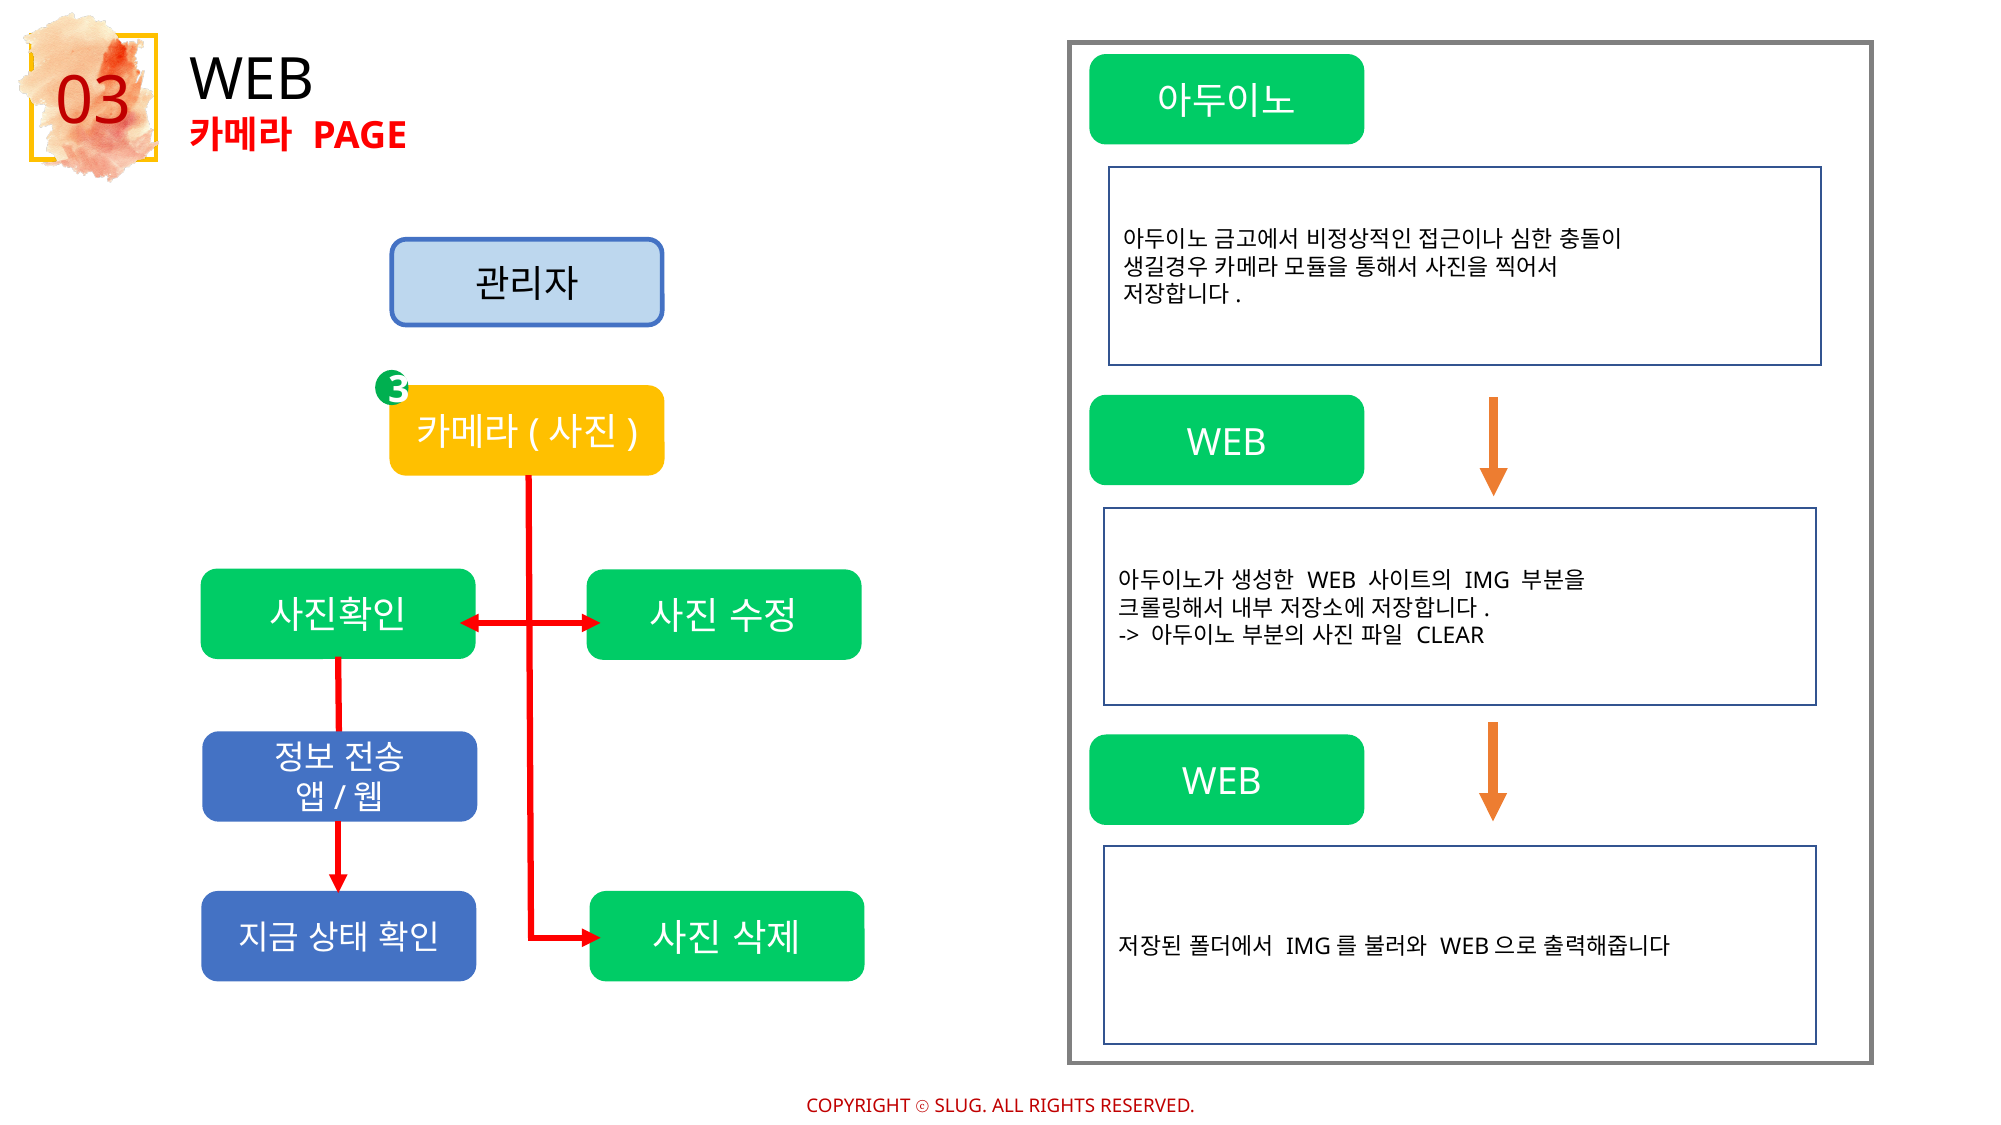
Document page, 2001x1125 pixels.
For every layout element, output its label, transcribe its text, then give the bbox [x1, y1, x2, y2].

text_box 카메라(사진) [390, 386, 664, 475]
text_box 사진 수정 [587, 570, 861, 659]
picture [12, 8, 175, 188]
text_box COPYRIGHT ⓒ SLUG. ALL RIGHTS RESERVED. [687, 1086, 1314, 1124]
text_box 아두이노 [1090, 55, 1364, 144]
text_box 3 [375, 369, 409, 406]
text_box WEB [1090, 735, 1364, 824]
text_box [1069, 41, 1873, 1064]
text_box WEB 카메라 PAGE [175, 33, 509, 164]
text_box 아두이노 금고에서 비정상적인 접근이나 심한 충돌이 생길경우 카메라 모듈을 통해서 사진을 찍어서 저장합니다. [1108, 166, 1822, 366]
text_box 관리자 [390, 238, 664, 327]
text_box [528, 624, 532, 937]
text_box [528, 475, 532, 622]
text_box 사진확인 [201, 569, 475, 658]
text_box 저장된 폴더에서 IMG를 불러와 WEB으로 출력해줍니다 [1103, 845, 1817, 1045]
text_box 지금 상태 확인 [202, 892, 476, 981]
text_box 사진 삭제 [590, 892, 864, 981]
text_box WEB [1090, 396, 1364, 484]
text_box 정보 전송 앱/웹 [203, 732, 477, 821]
text_box 아두이노가 생성한 WEB 사이트의 IMG 부분을 크롤링해서 내부 저장소에 저장합니다. -> 아두이노 부분의 사진 파일 CLEAR [1103, 507, 1817, 706]
